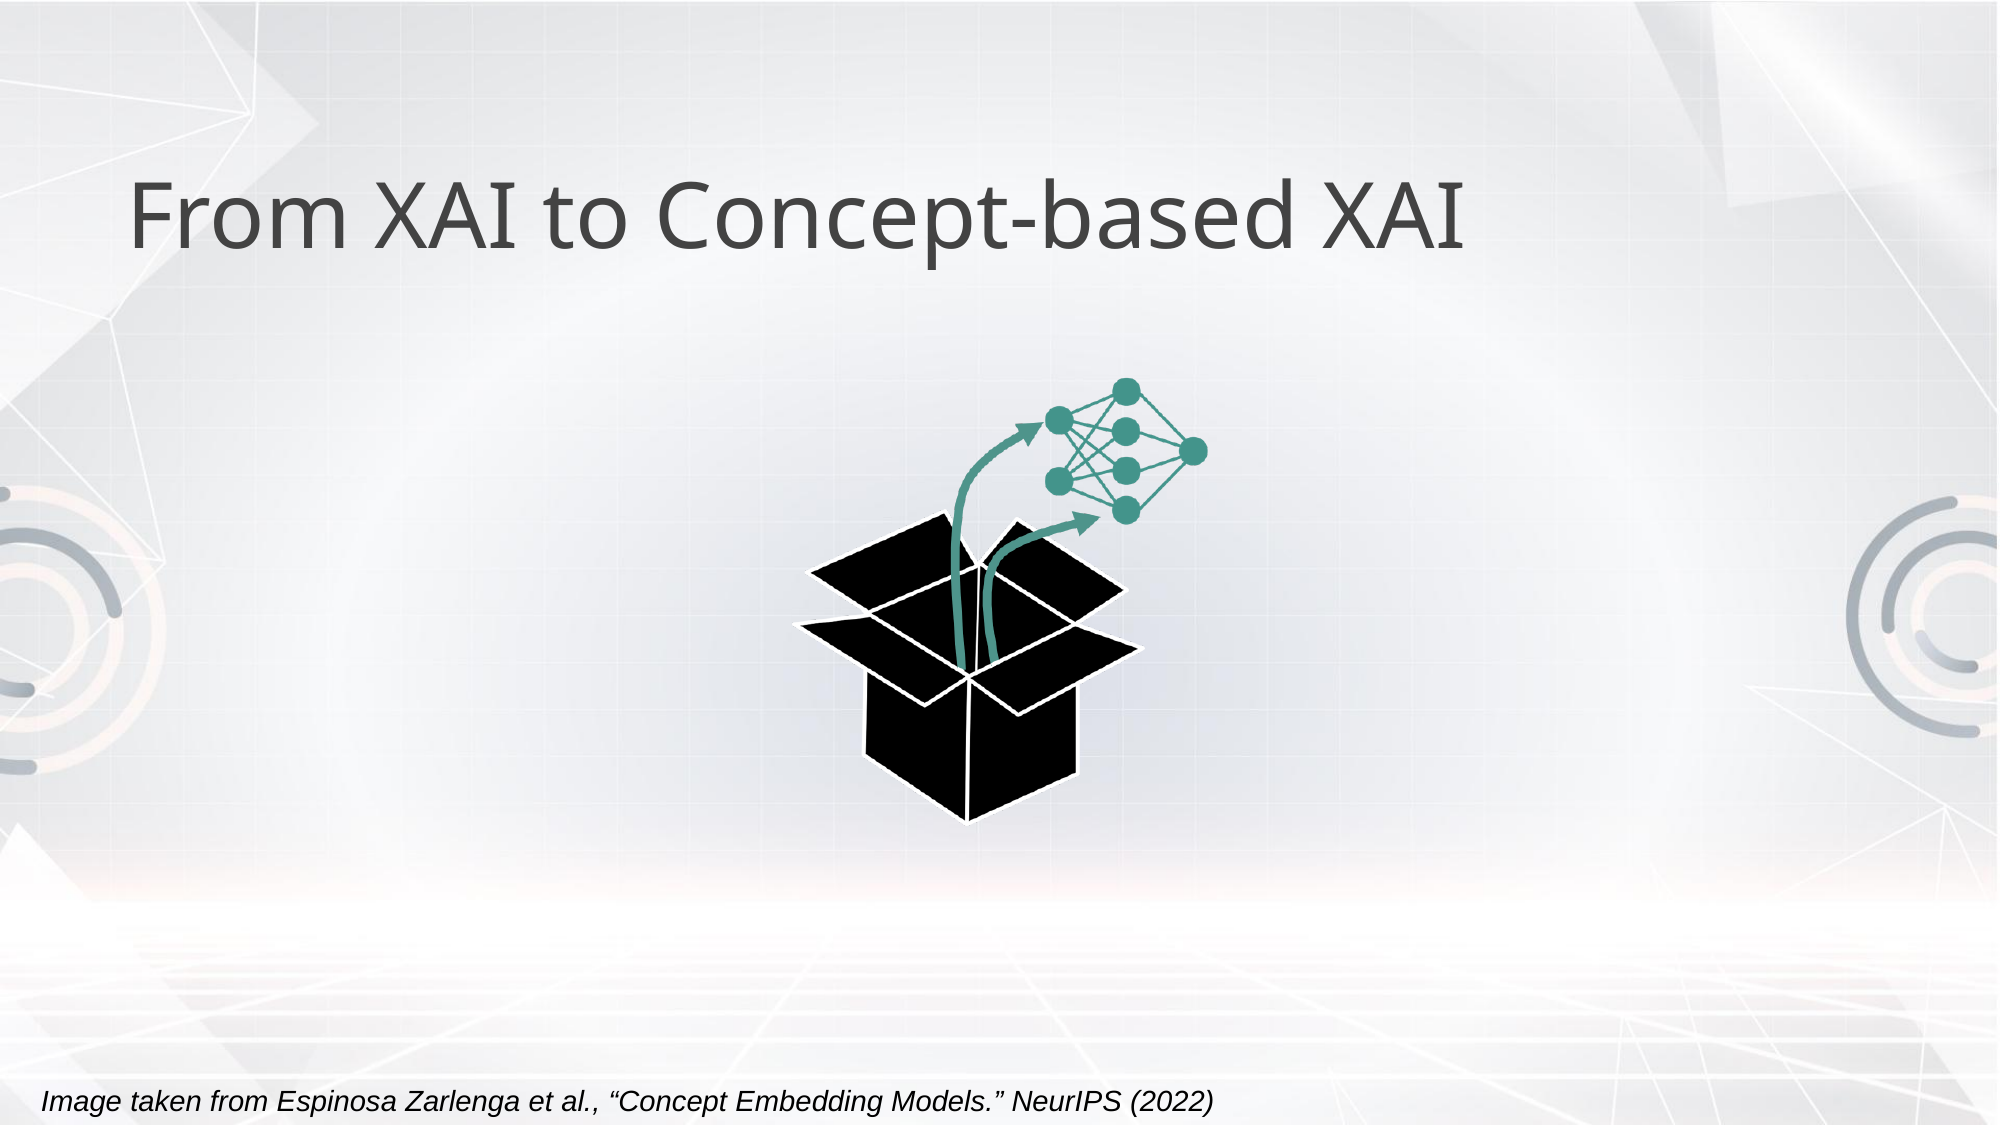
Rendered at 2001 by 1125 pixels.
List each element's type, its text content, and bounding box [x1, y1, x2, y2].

text_box Image taken from Espinosa Zarlenga et al., “Concept Embedding Models.” NeurIPS (2022) [25, 1074, 1232, 1125]
title From XAI to Concept-based XAI [111, 97, 1889, 282]
picture [0, 0, 2000, 1125]
